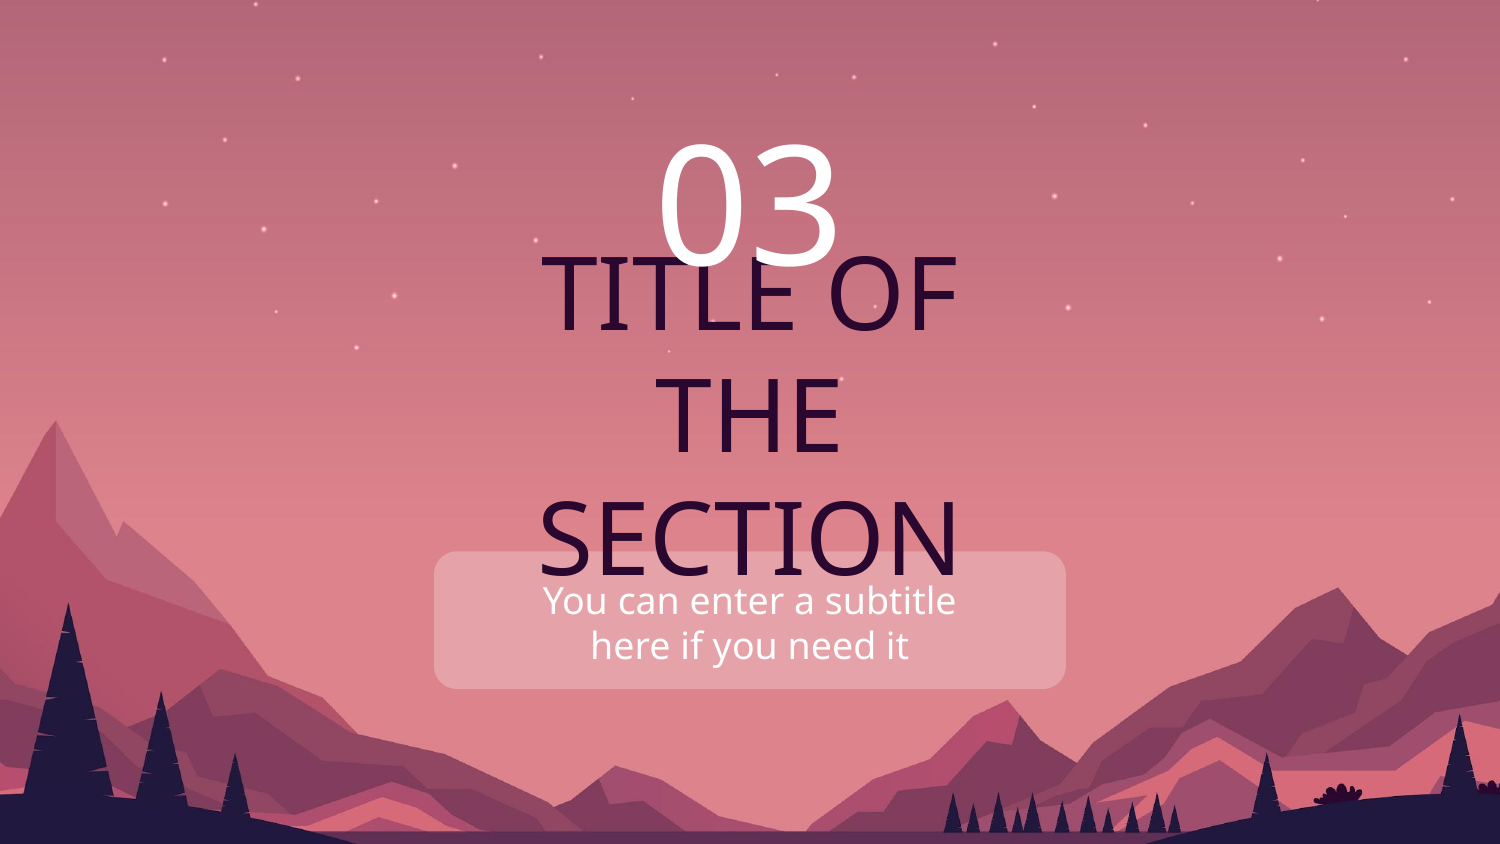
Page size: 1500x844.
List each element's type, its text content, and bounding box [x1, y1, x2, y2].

text_box [433, 551, 1066, 689]
subtitle You can enter a subtitle here if you need it [515, 562, 985, 678]
picture [0, 0, 1500, 844]
title 03 [515, 113, 985, 285]
title TITLE OF THE SECTION [446, 314, 1054, 510]
